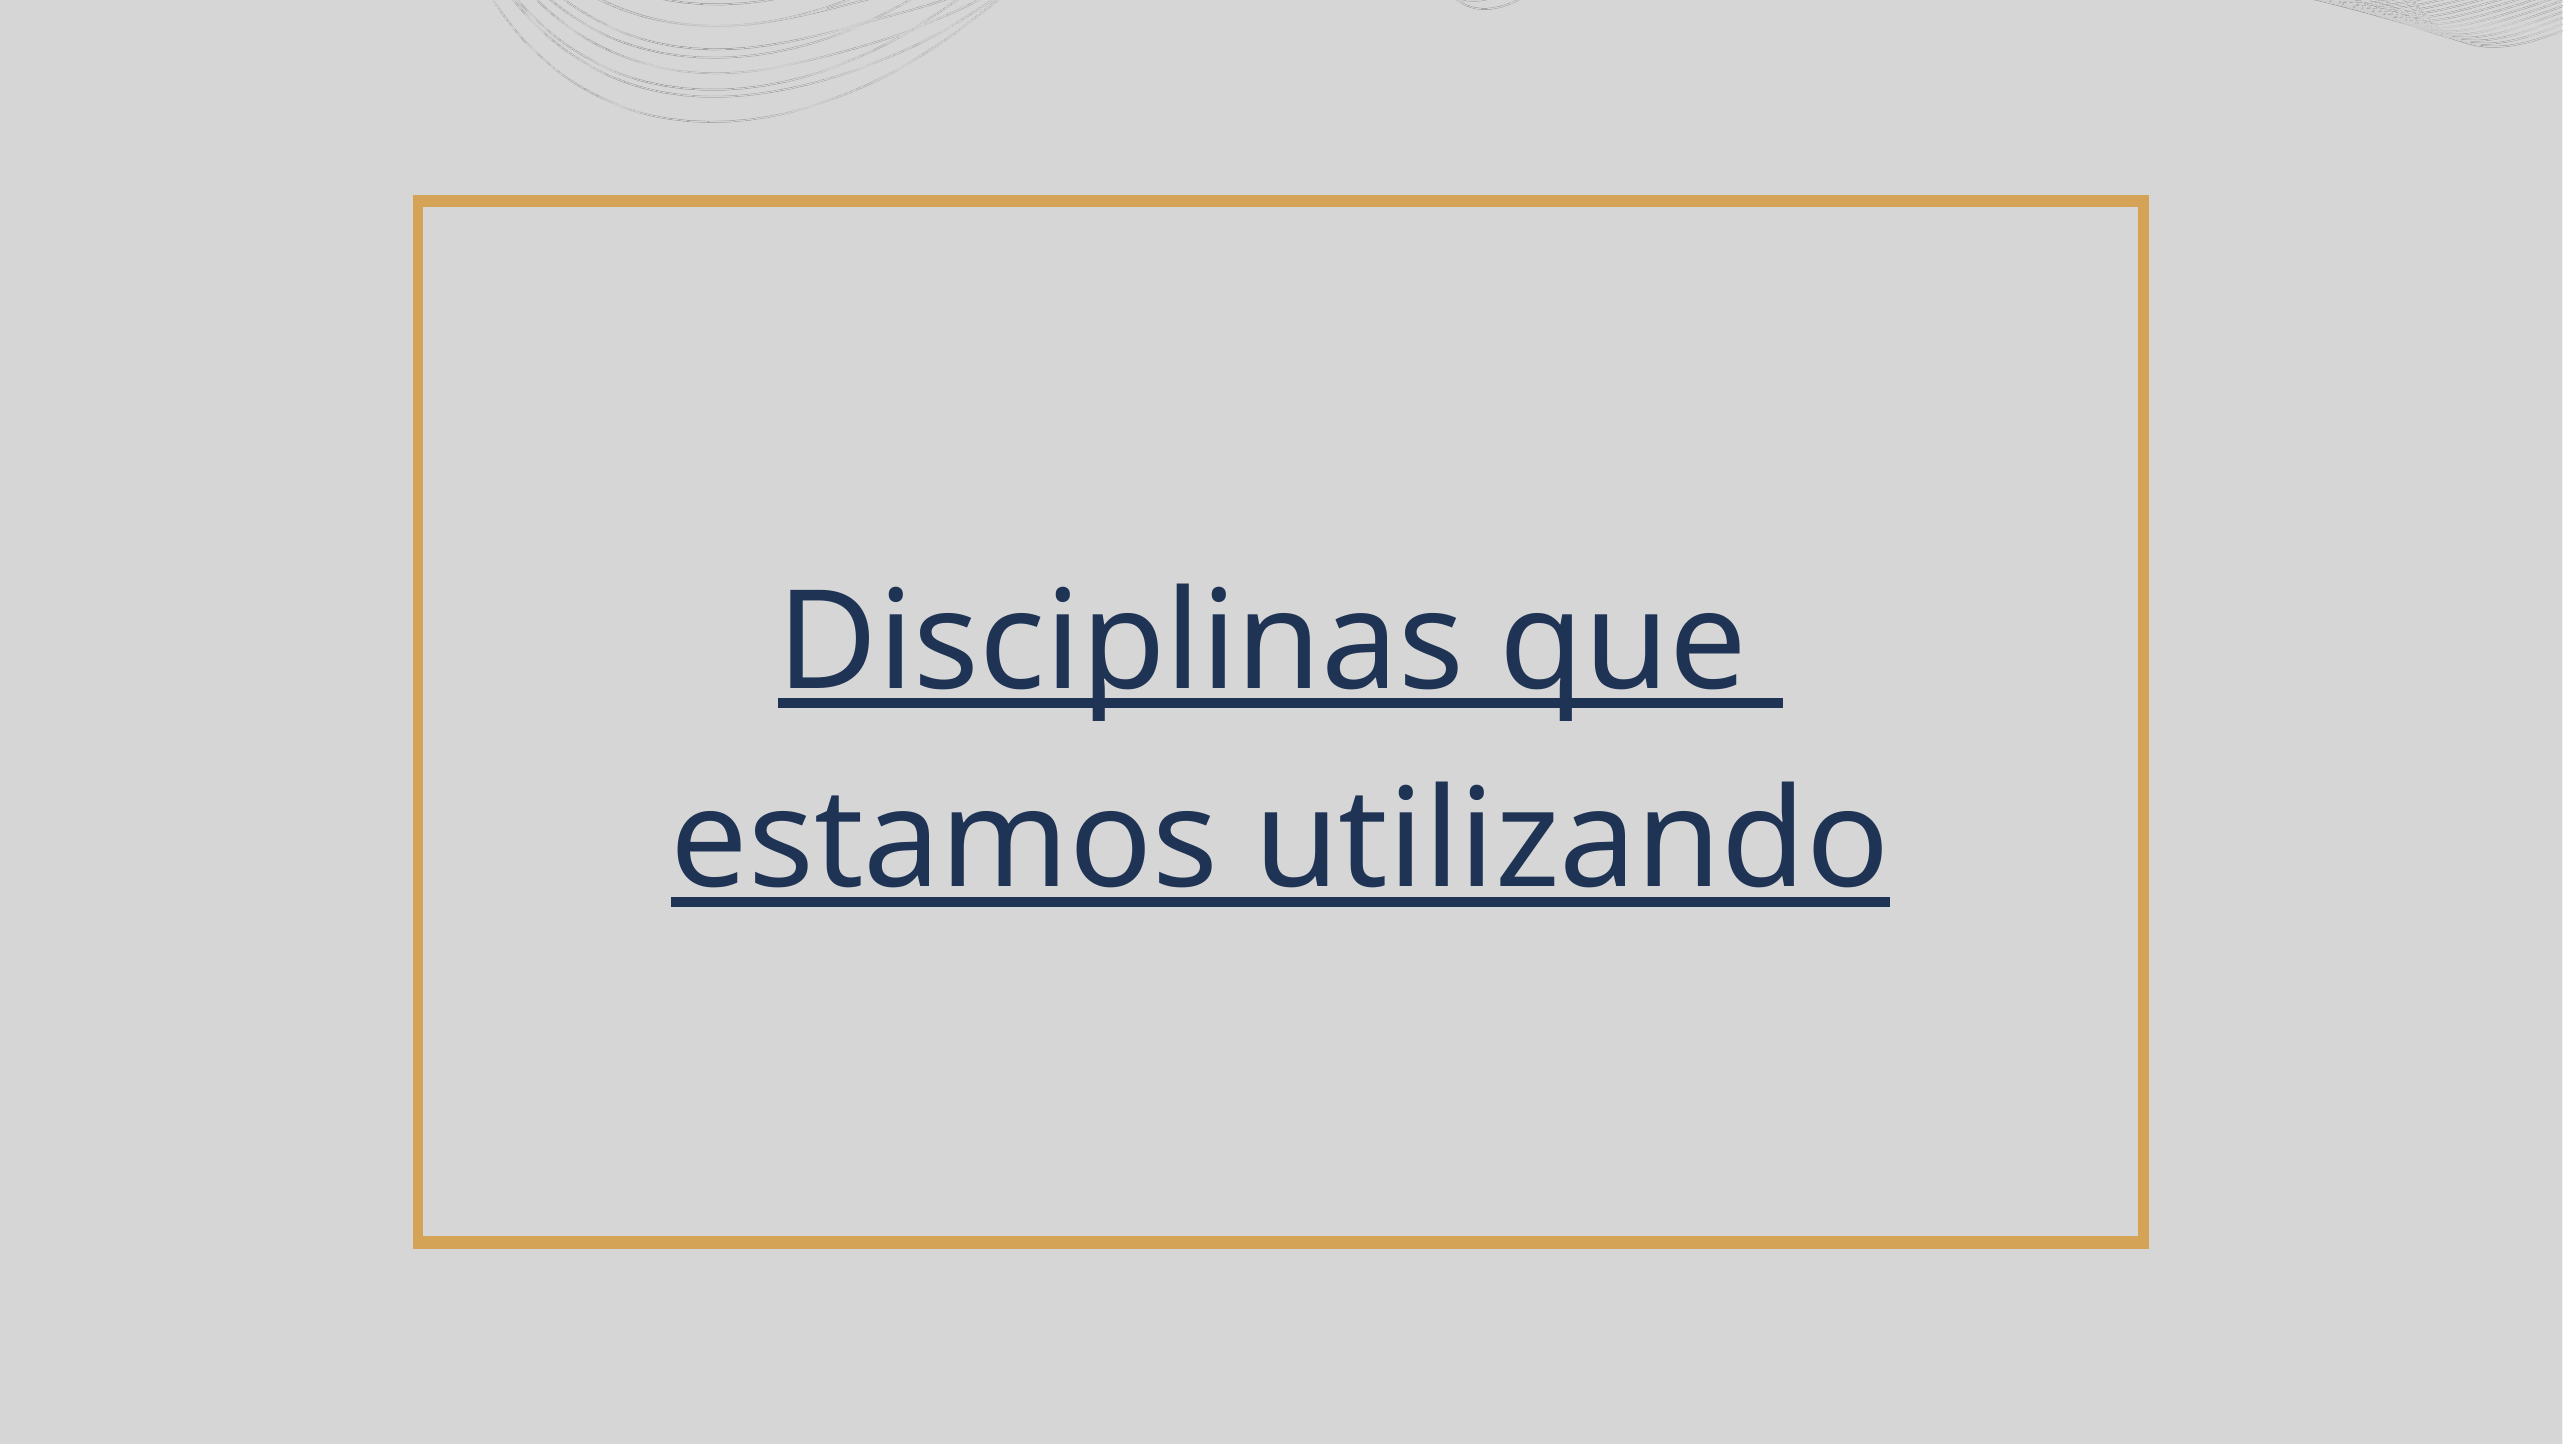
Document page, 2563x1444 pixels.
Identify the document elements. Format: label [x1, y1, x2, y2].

text_box [45, 0, 2563, 145]
text_box [412, 194, 2150, 1249]
text_box [422, 206, 2139, 1236]
